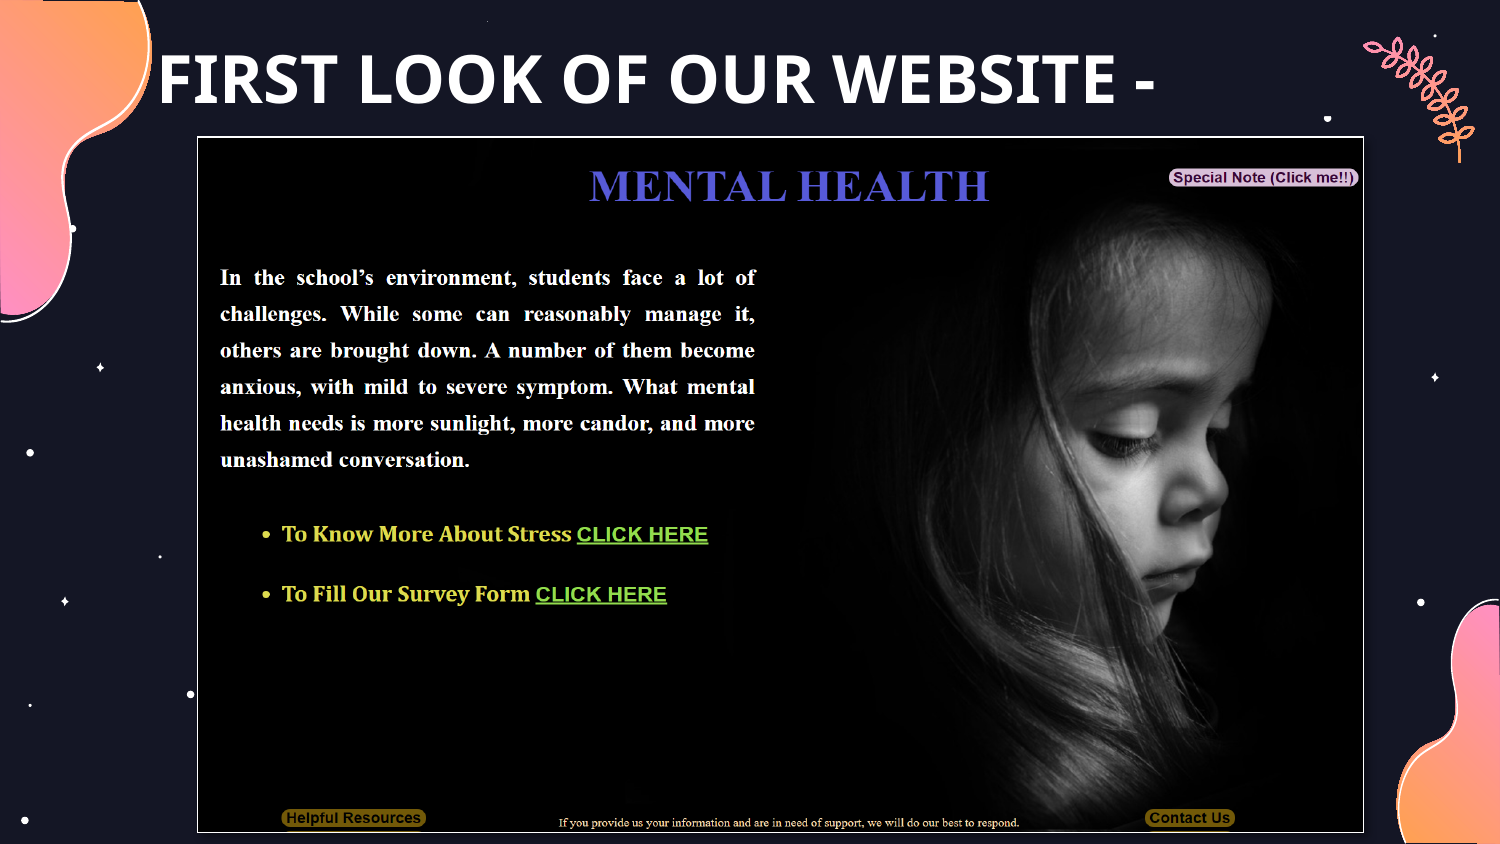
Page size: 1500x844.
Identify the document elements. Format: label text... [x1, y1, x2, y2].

title FIRST LOOK OF OUR WEBSITE - [159, 22, 1407, 117]
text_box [1394, 598, 1500, 844]
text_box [0, 0, 155, 323]
text_box [1363, 36, 1475, 163]
picture [198, 137, 1363, 832]
